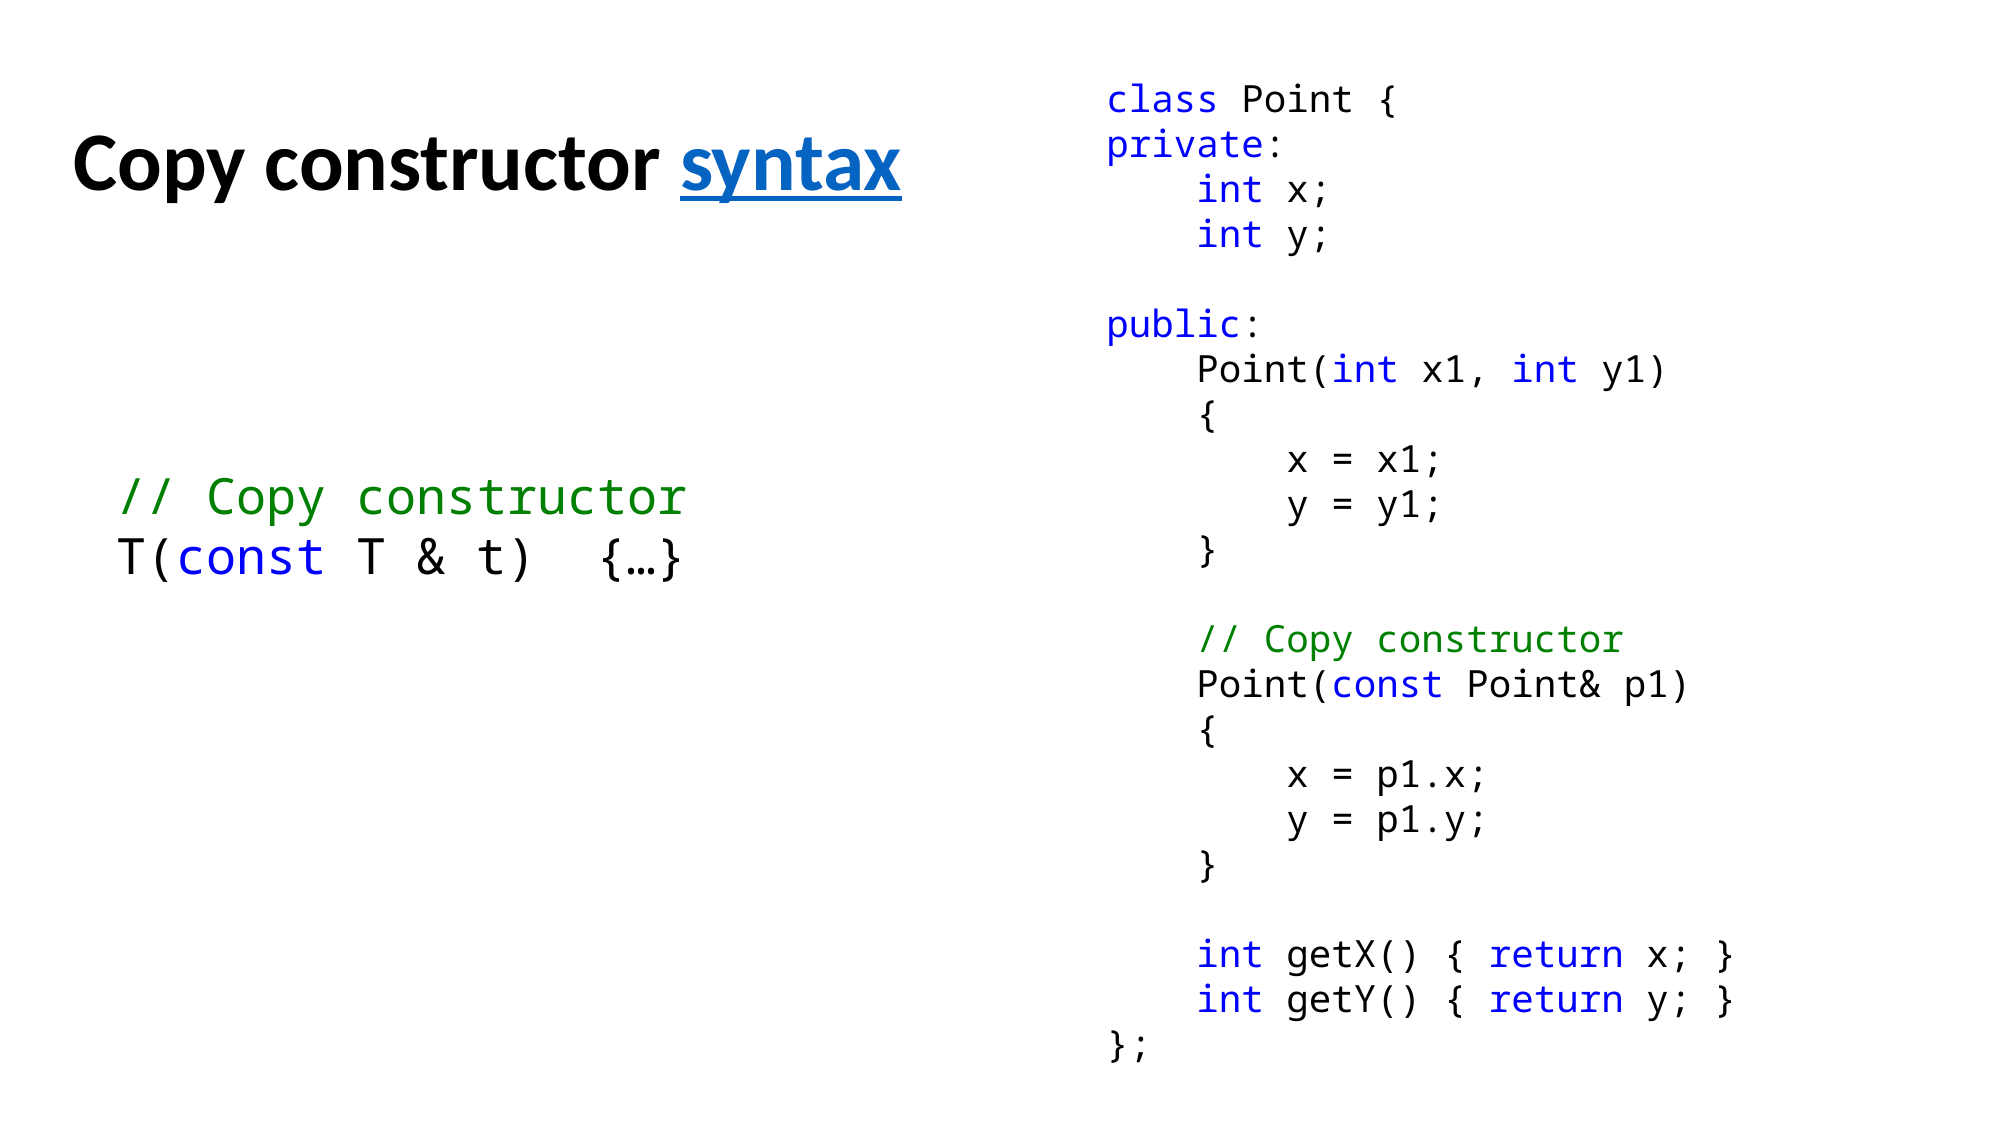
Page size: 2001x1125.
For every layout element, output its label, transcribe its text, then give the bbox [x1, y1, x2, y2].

text_box Copy constructor syntax [0, 0, 2000, 215]
text_box // Copy constructor T(const T & t) {…} [102, 456, 733, 592]
text_box class Point { private: int x; int y; public: Point(int x1, int y1) { x = x1; y = y1; } // Copy constructor Point(const Point& p1) { x = p1.x; y = p1.y; } int getX() { return x; } int getY() { return y; } }; [1091, 67, 2000, 1073]
